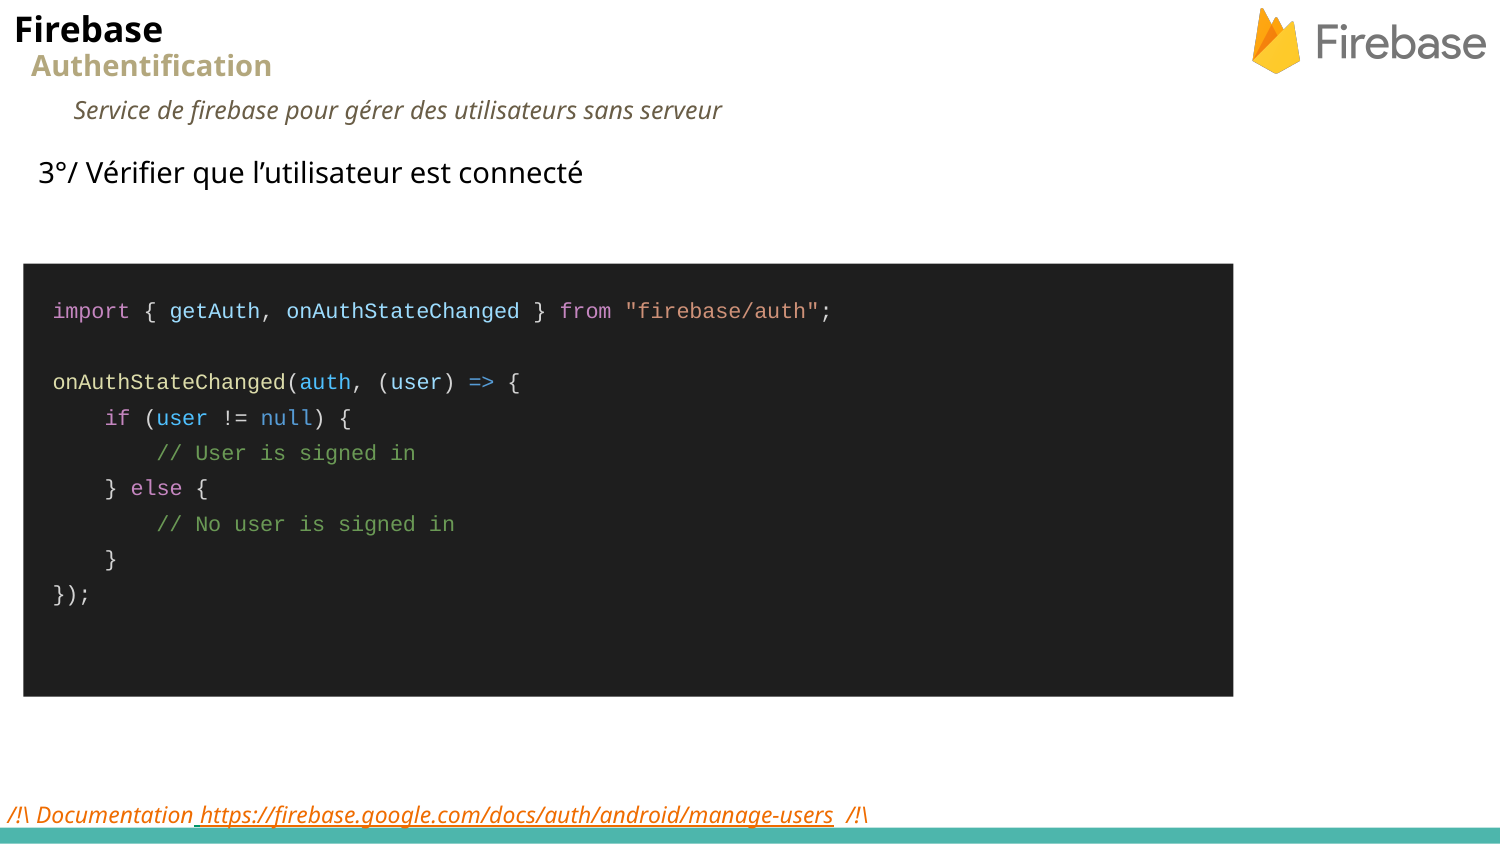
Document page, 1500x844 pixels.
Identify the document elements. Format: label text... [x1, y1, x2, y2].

text_box Service de firebase pour gérer des utilisateurs sans serveur [58, 79, 1018, 140]
text_box Authentification [16, 32, 650, 98]
picture [1251, 7, 1486, 74]
text_box /!\ Documentation https://firebase.google.com/docs/auth/android/manage-users /!\ [0, 785, 1111, 844]
text_box import { getAuth, onAuthStateChanged } from "firebase/auth"; onAuthStateChanged(auth, (user) => { if (user != null) { // User is signed in } else { // No user is signed in } }); [37, 272, 1427, 698]
text_box 3°/ Vérifier que l’utilisateur est connecté [23, 139, 802, 205]
text_box [23, 263, 1234, 697]
text_box Firebase [0, 0, 498, 65]
